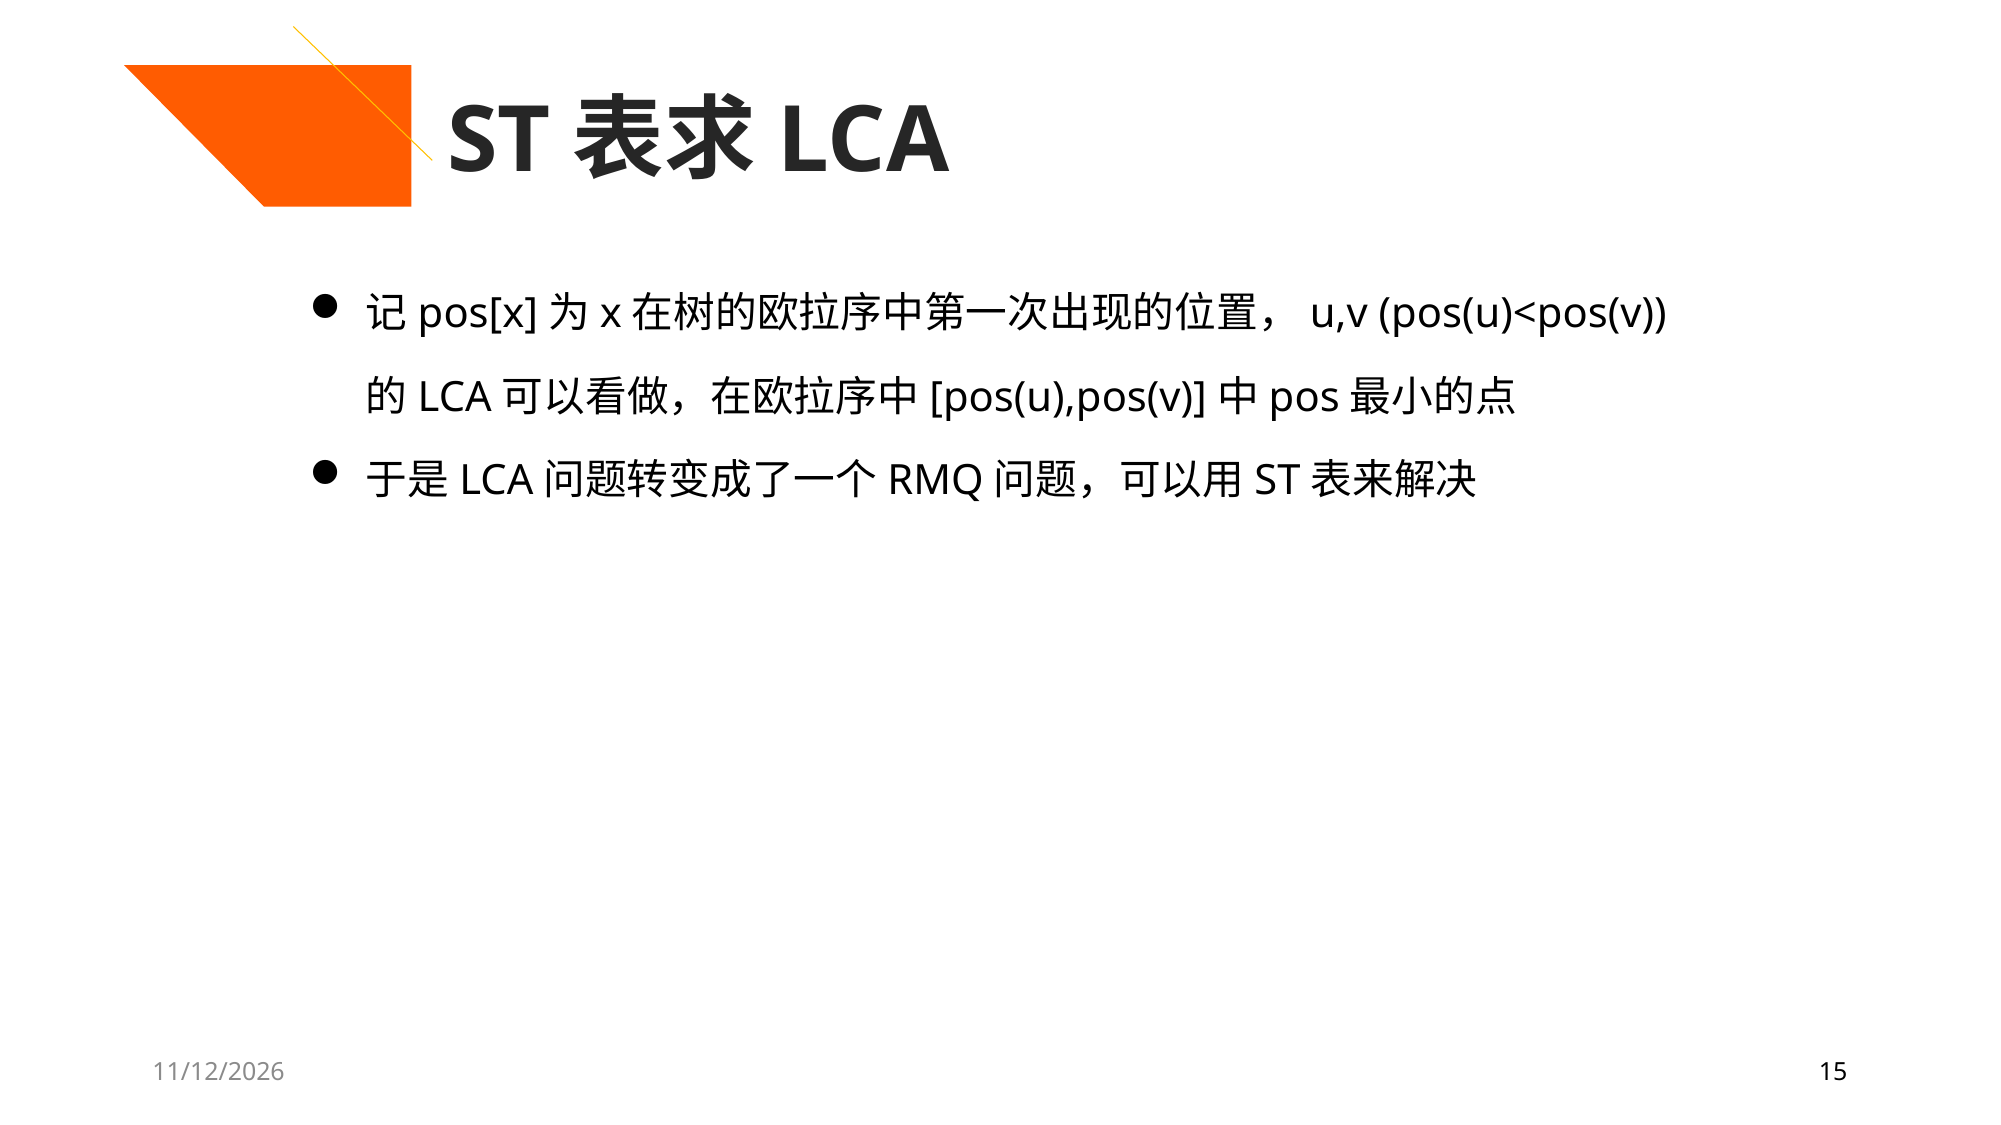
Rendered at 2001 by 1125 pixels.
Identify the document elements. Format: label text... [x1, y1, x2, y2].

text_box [124, 26, 433, 207]
text_box ST表求LCA [433, 72, 1617, 198]
text_box 记pos[x]为x在树的欧拉序中第一次出现的位置，u,v (pos(u)<pos(v))的LCA可以看做，在欧拉序中[pos(u),pos(v)]中pos最小的点 于是LCA问题转变成了一个RMQ问题，可以用ST表来解决 [294, 245, 1706, 511]
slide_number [137, 1042, 588, 1103]
slide_number 15 [1412, 1042, 1863, 1103]
